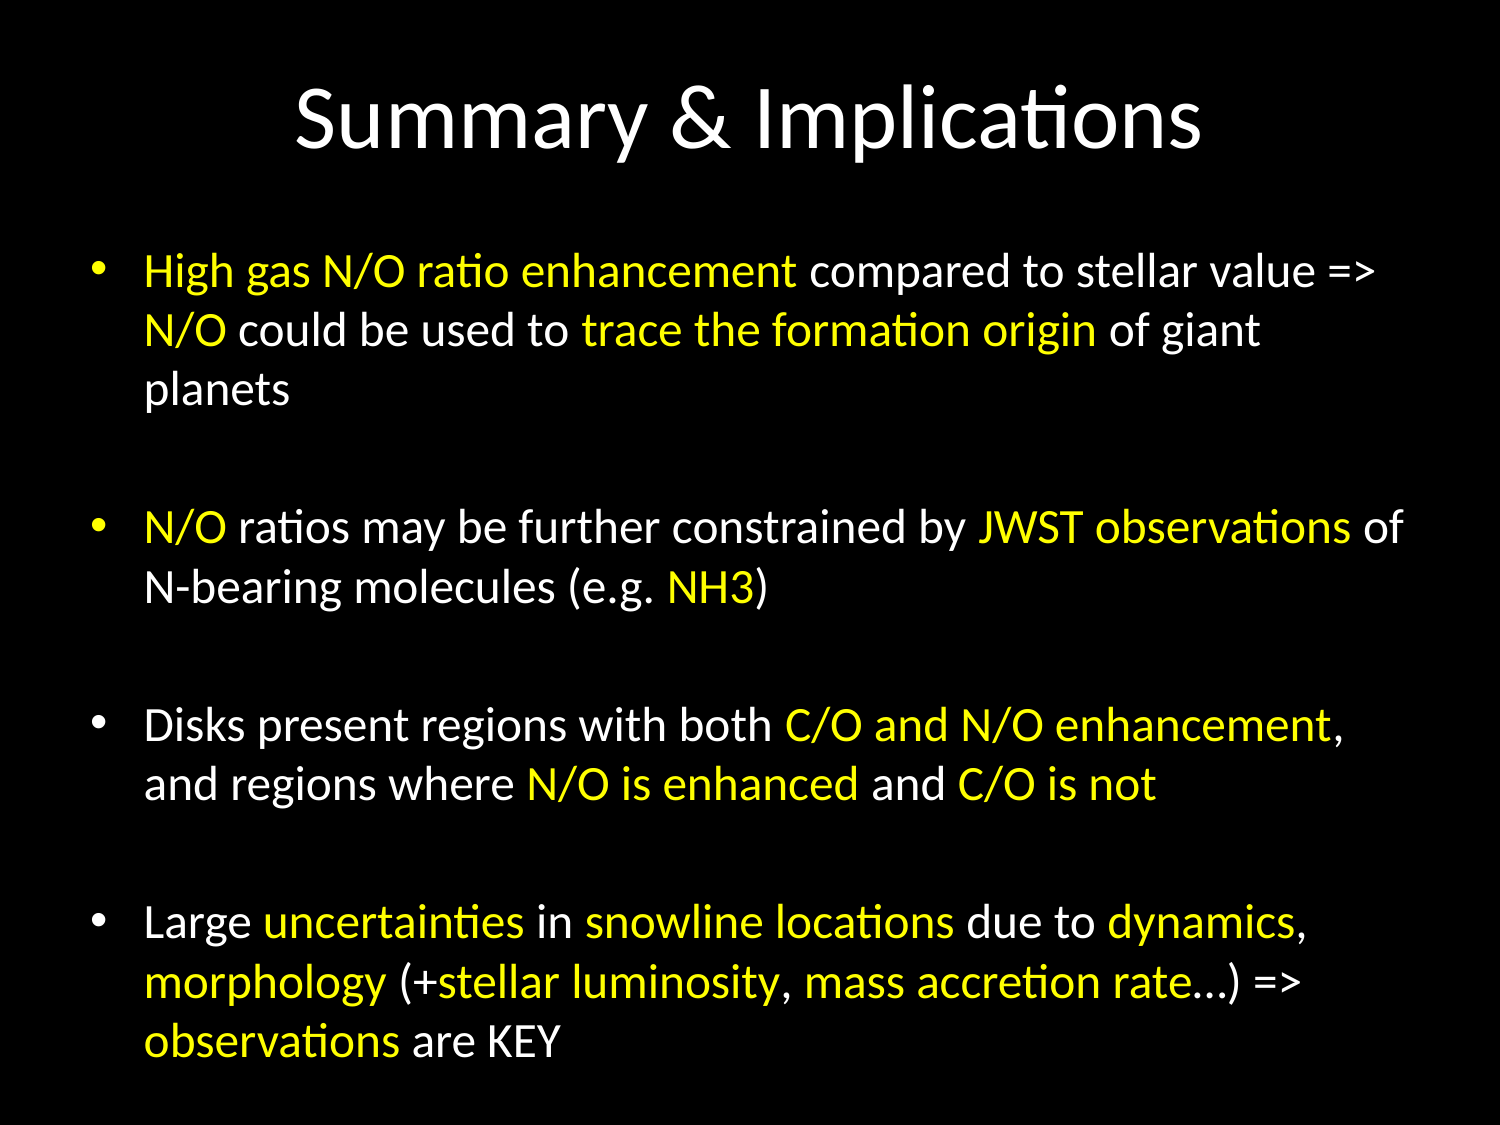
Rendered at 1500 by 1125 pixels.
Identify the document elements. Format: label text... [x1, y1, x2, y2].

title Summary & Implications [75, 18, 1425, 206]
list High gas N/O ratio enhancement compared to stellar value => N/O could be used to trace the formation origin of giant planets N/O ratios may be further constrained by JWST observations of N-bearing molecules (e.g. NH3) Disks present regions with both C/O and N/O enhancement, and regions where N/O is enhanced and C/O is not Large uncertainties in snowline locations due to dynamics, morphology (+stellar luminosity, mass accretion rate…) => observations are KEY [75, 230, 1425, 1075]
